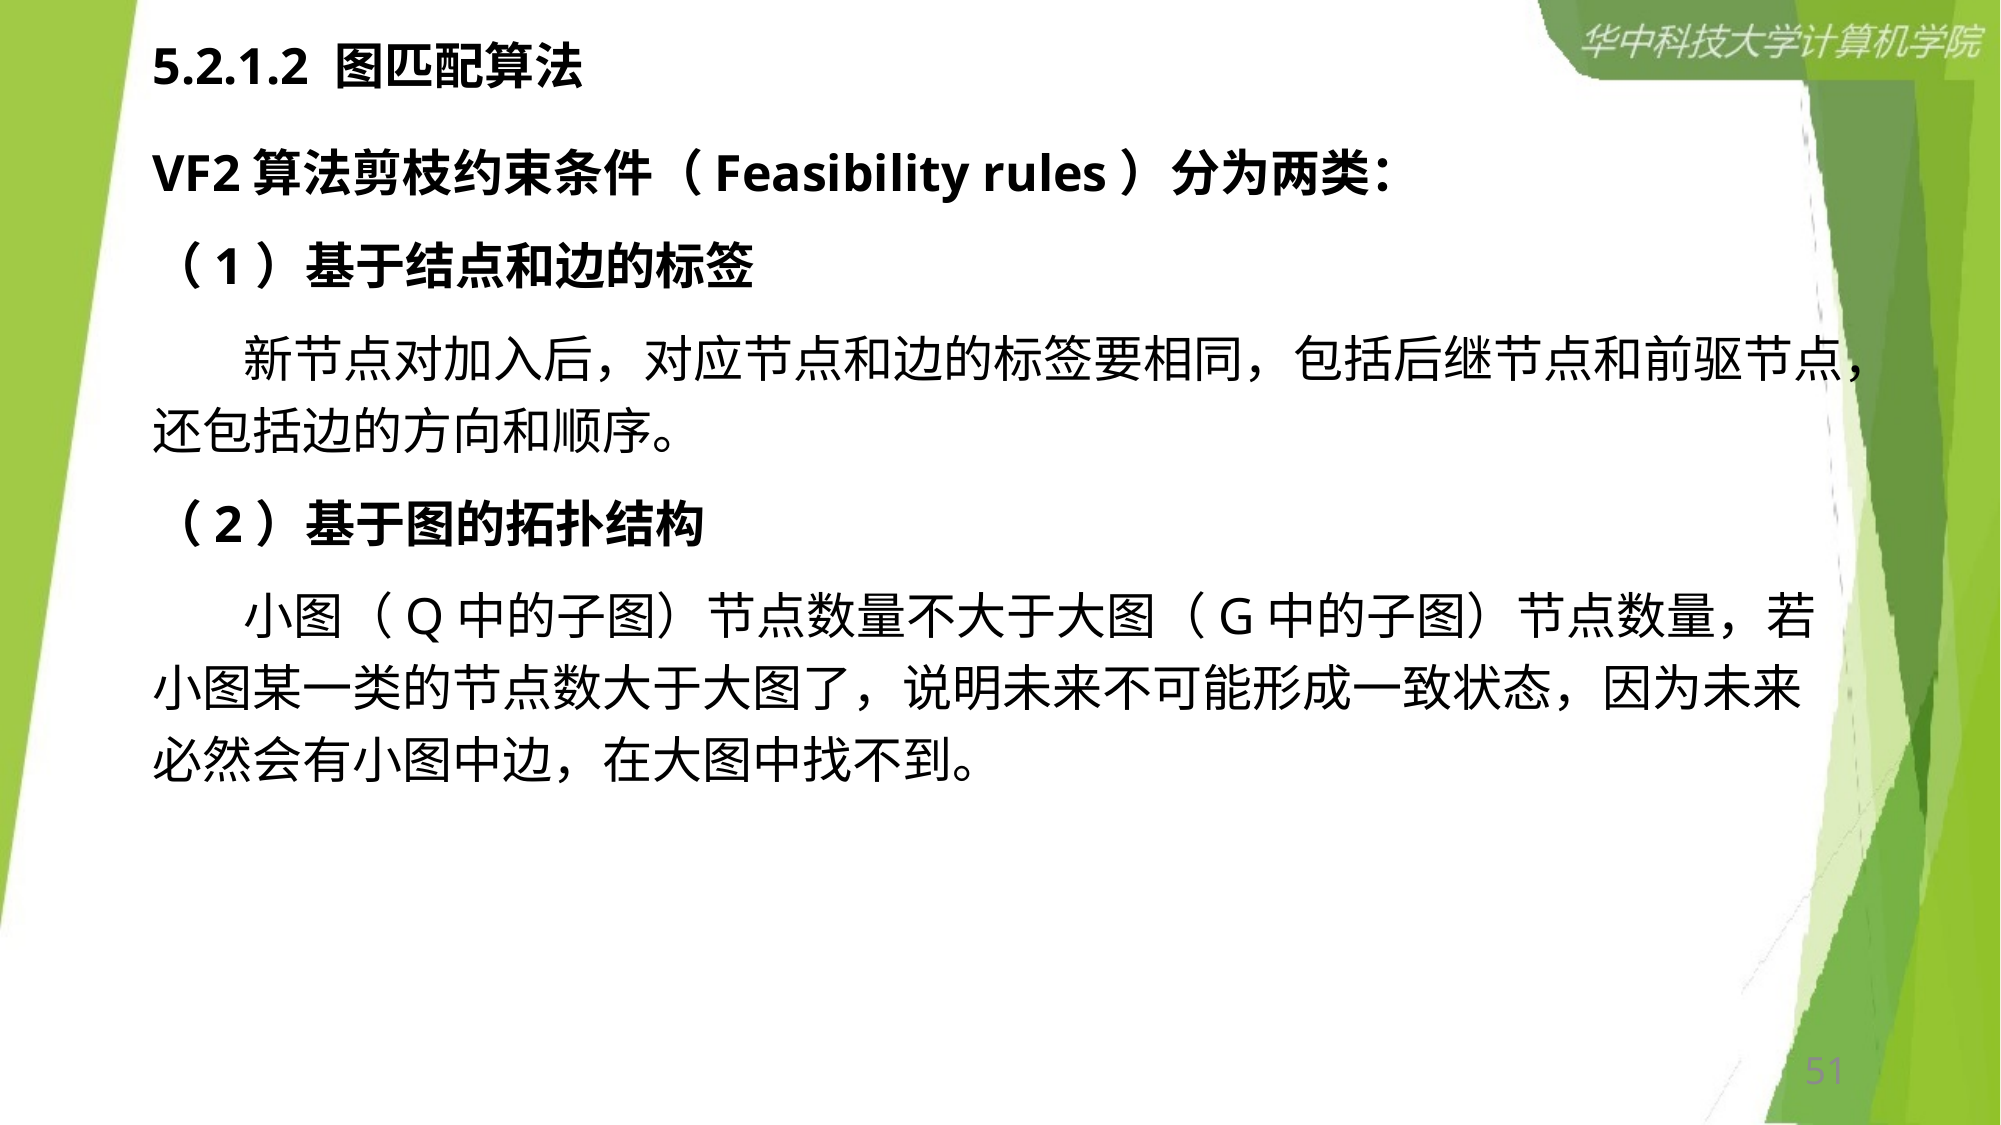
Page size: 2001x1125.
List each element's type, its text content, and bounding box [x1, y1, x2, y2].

picture [0, 0, 2001, 1125]
title 5.2.1.2 图匹配算法 [137, 13, 1863, 122]
list VF2算法剪枝约束条件（Feasibility rules）分为两类： （1）基于结点和边的标签 新节点对加入后，对应节点和边的标签要相同，包括后继节点和前驱节点，还包括边的方向和顺序。 （2）基于图的拓扑结构 小图（Q中的子图）节点数量不大于大图（G中的子图）节点数量，若小图某一类的节点数大于大图了，说明未来不可能形成一致状态，因为未来必然会有小图中边，在大图中找不到。 [137, 122, 1863, 1103]
slide_number 51 [1412, 1042, 1863, 1103]
